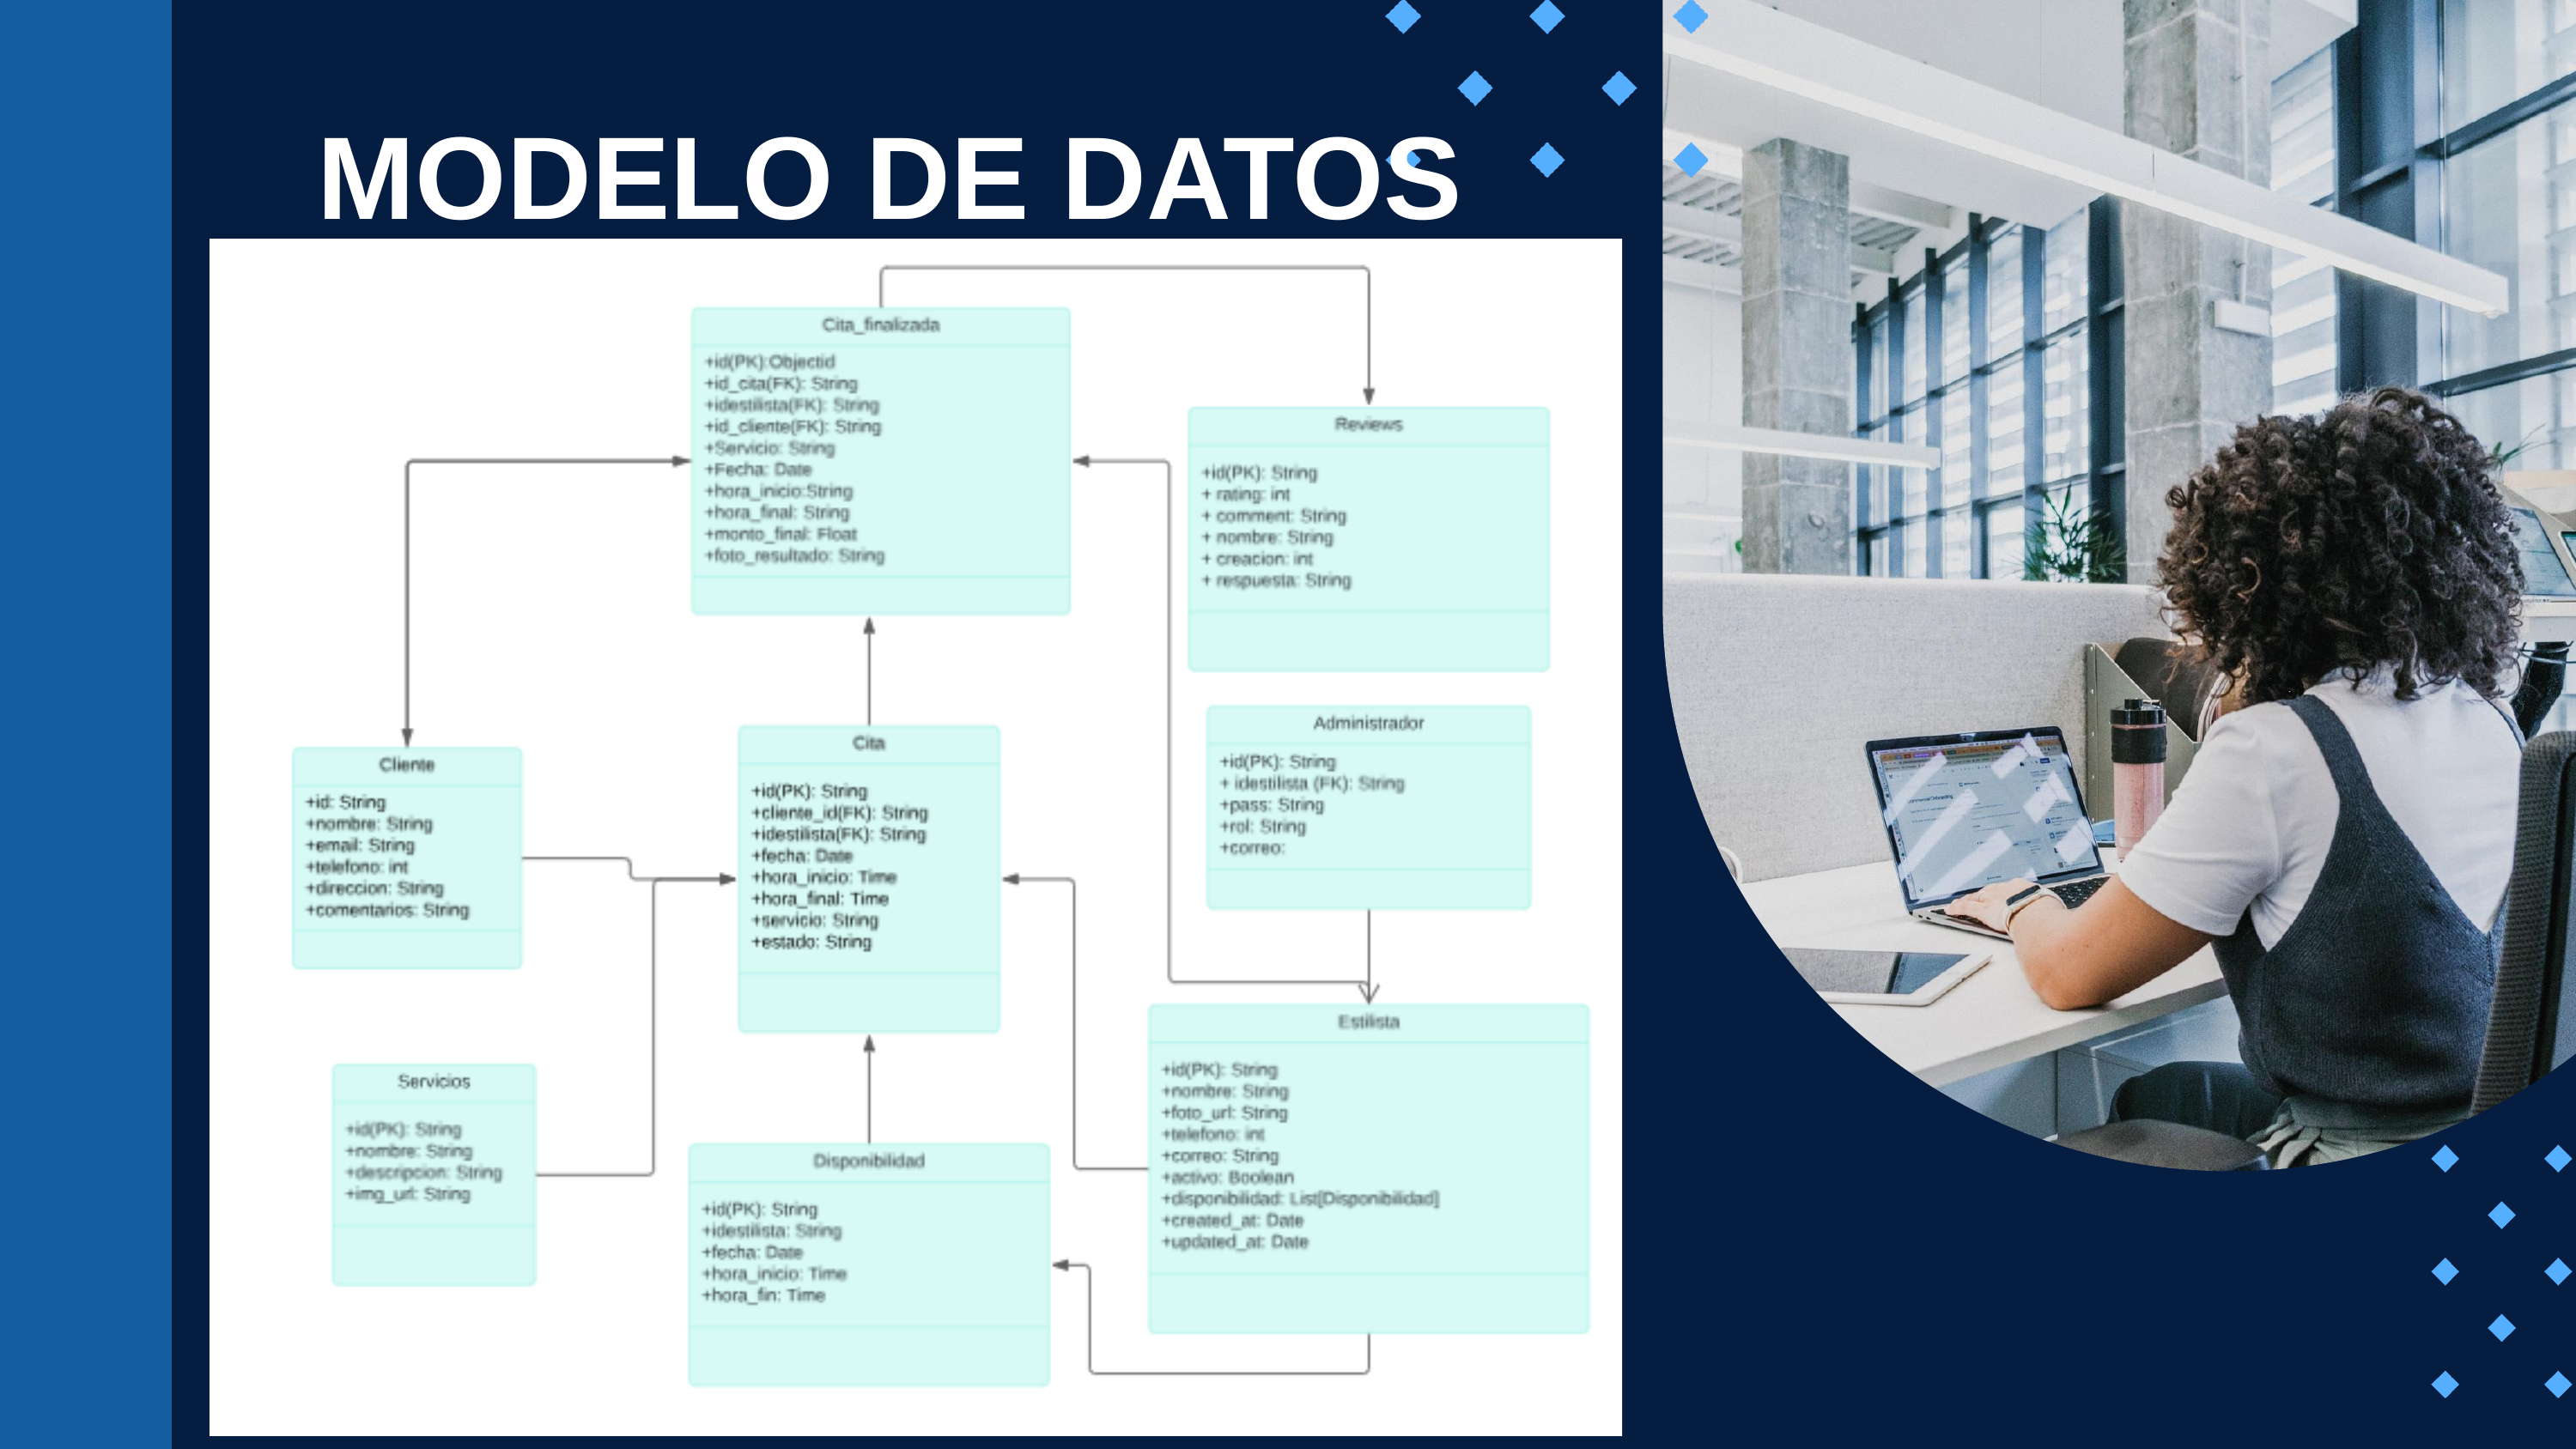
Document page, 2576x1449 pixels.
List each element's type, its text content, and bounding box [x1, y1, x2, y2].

text_box [2431, 1144, 2576, 1398]
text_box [0, 0, 172, 1449]
text_box [1385, 0, 1709, 178]
text_box [1662, 0, 2576, 1172]
text_box MODELO DE DATOS [317, 74, 1517, 244]
text_box [210, 239, 1623, 1436]
